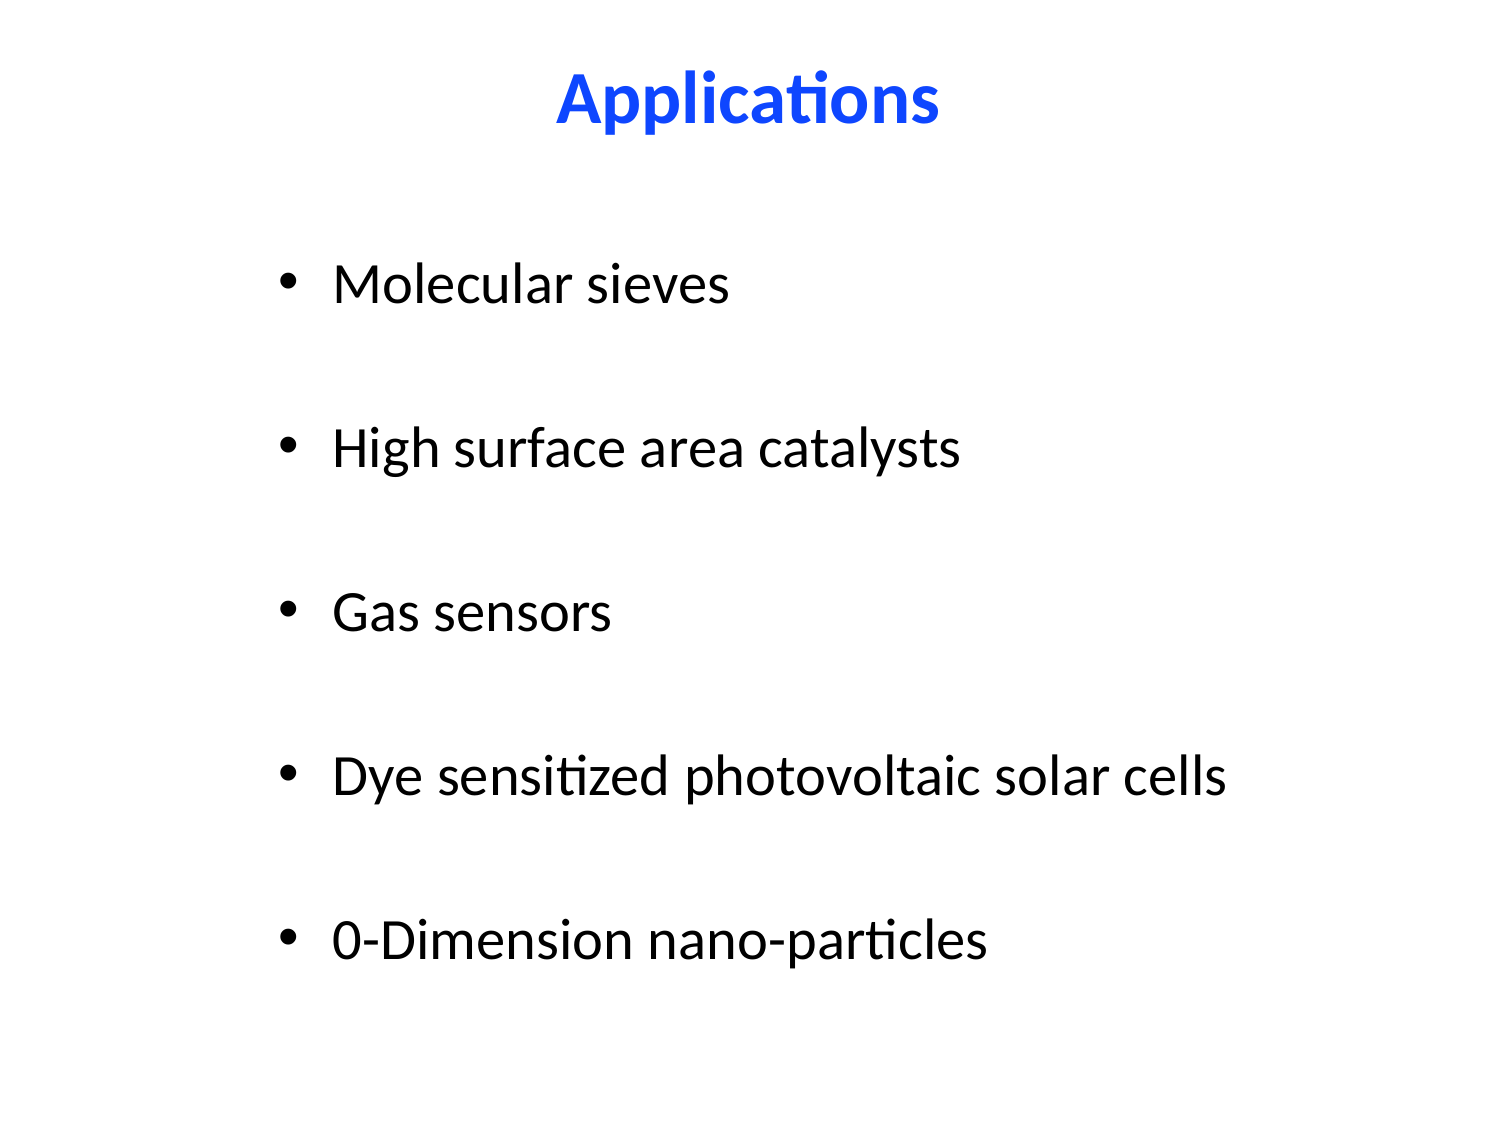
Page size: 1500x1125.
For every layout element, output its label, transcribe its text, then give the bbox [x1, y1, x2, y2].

list Molecular sieves High surface area catalysts Gas sensors Dye sensitized photovoltaic solar cells 0-Dimension nano-particles [263, 236, 1410, 980]
title Applications [73, 0, 1424, 188]
